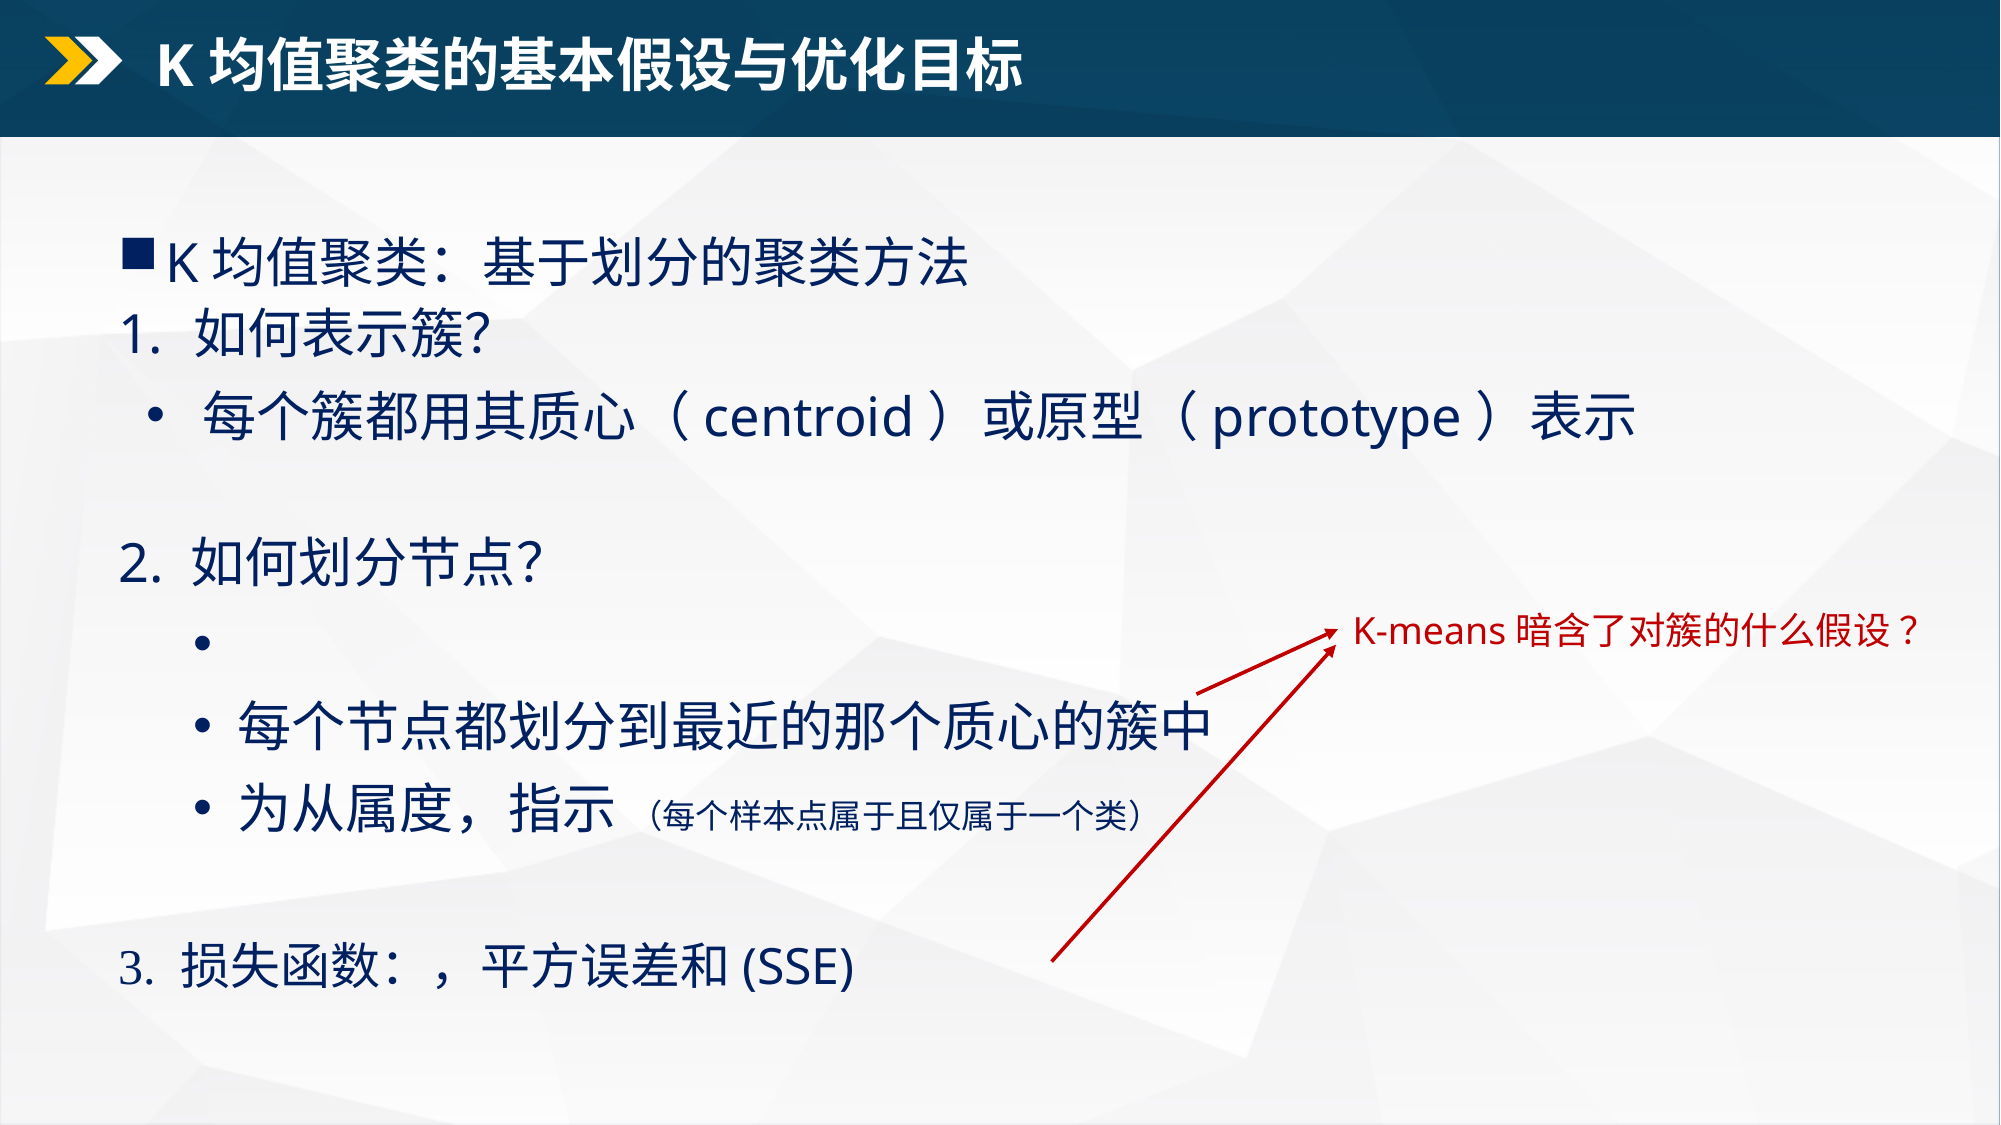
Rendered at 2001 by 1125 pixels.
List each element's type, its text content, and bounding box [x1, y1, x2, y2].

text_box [1196, 629, 1337, 644]
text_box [1051, 644, 1337, 962]
list K均值聚类的基本假设与优化目标 [140, 28, 1309, 102]
text_box K-means暗含了对簇的什么假设 ？ [1338, 599, 1952, 659]
picture [0, 0, 2000, 1125]
